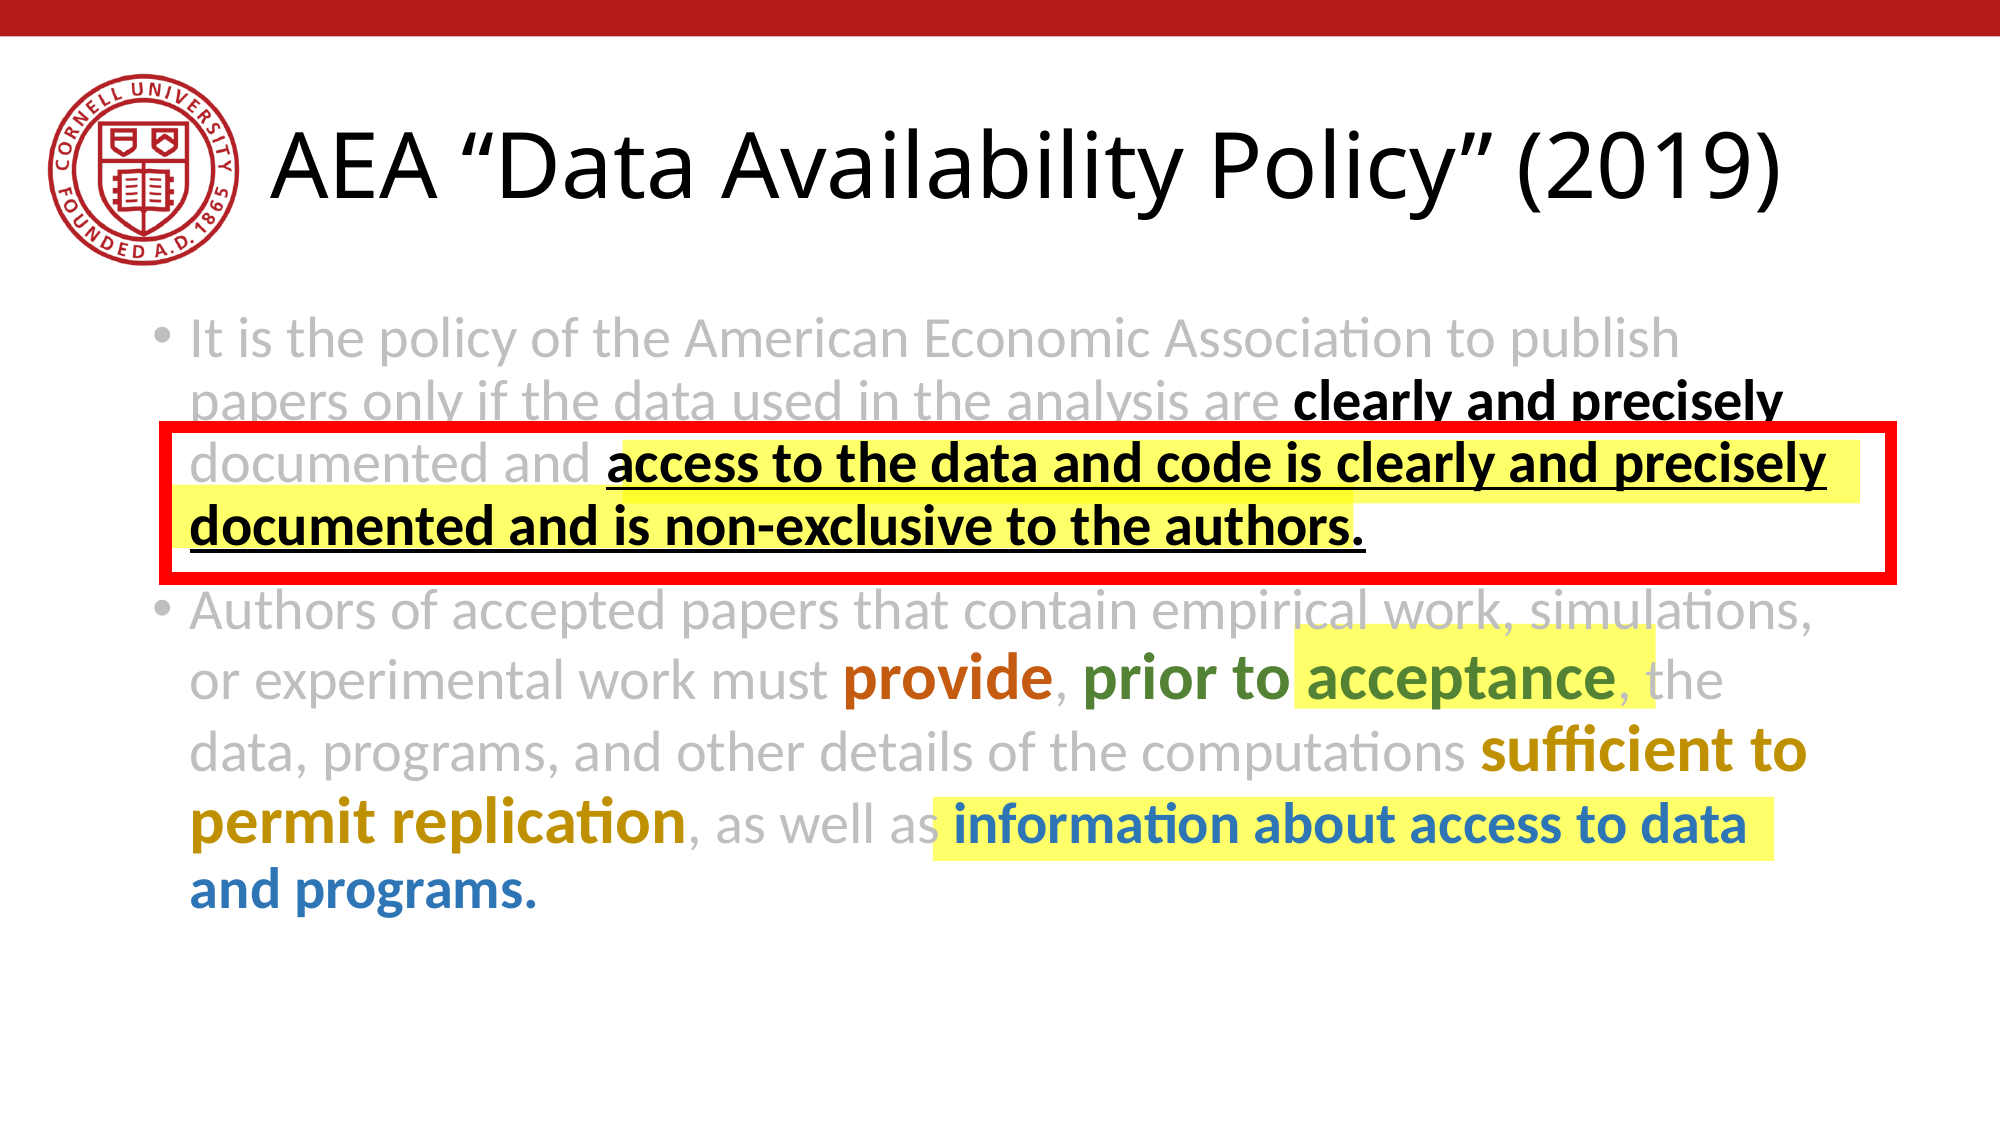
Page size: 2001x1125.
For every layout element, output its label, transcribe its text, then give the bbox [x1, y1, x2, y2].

picture [39, 65, 255, 274]
title AEA “Data Availability Policy” (2019) [255, 59, 1860, 278]
text_box [165, 426, 1892, 580]
list It is the policy of the American Economic Association to publish papers only if the data used in the analysis are clearly and precisely documented and access to the data and code is clearly and precisely documented and is non-exclusive to the authors. Authors of accepted papers that contain empirical work, simulations, or experimental work must provide, prior to acceptance, the data, programs, and other details of the computations sufficient to permit replication, as well as information about access to data and programs. [137, 299, 1863, 1014]
